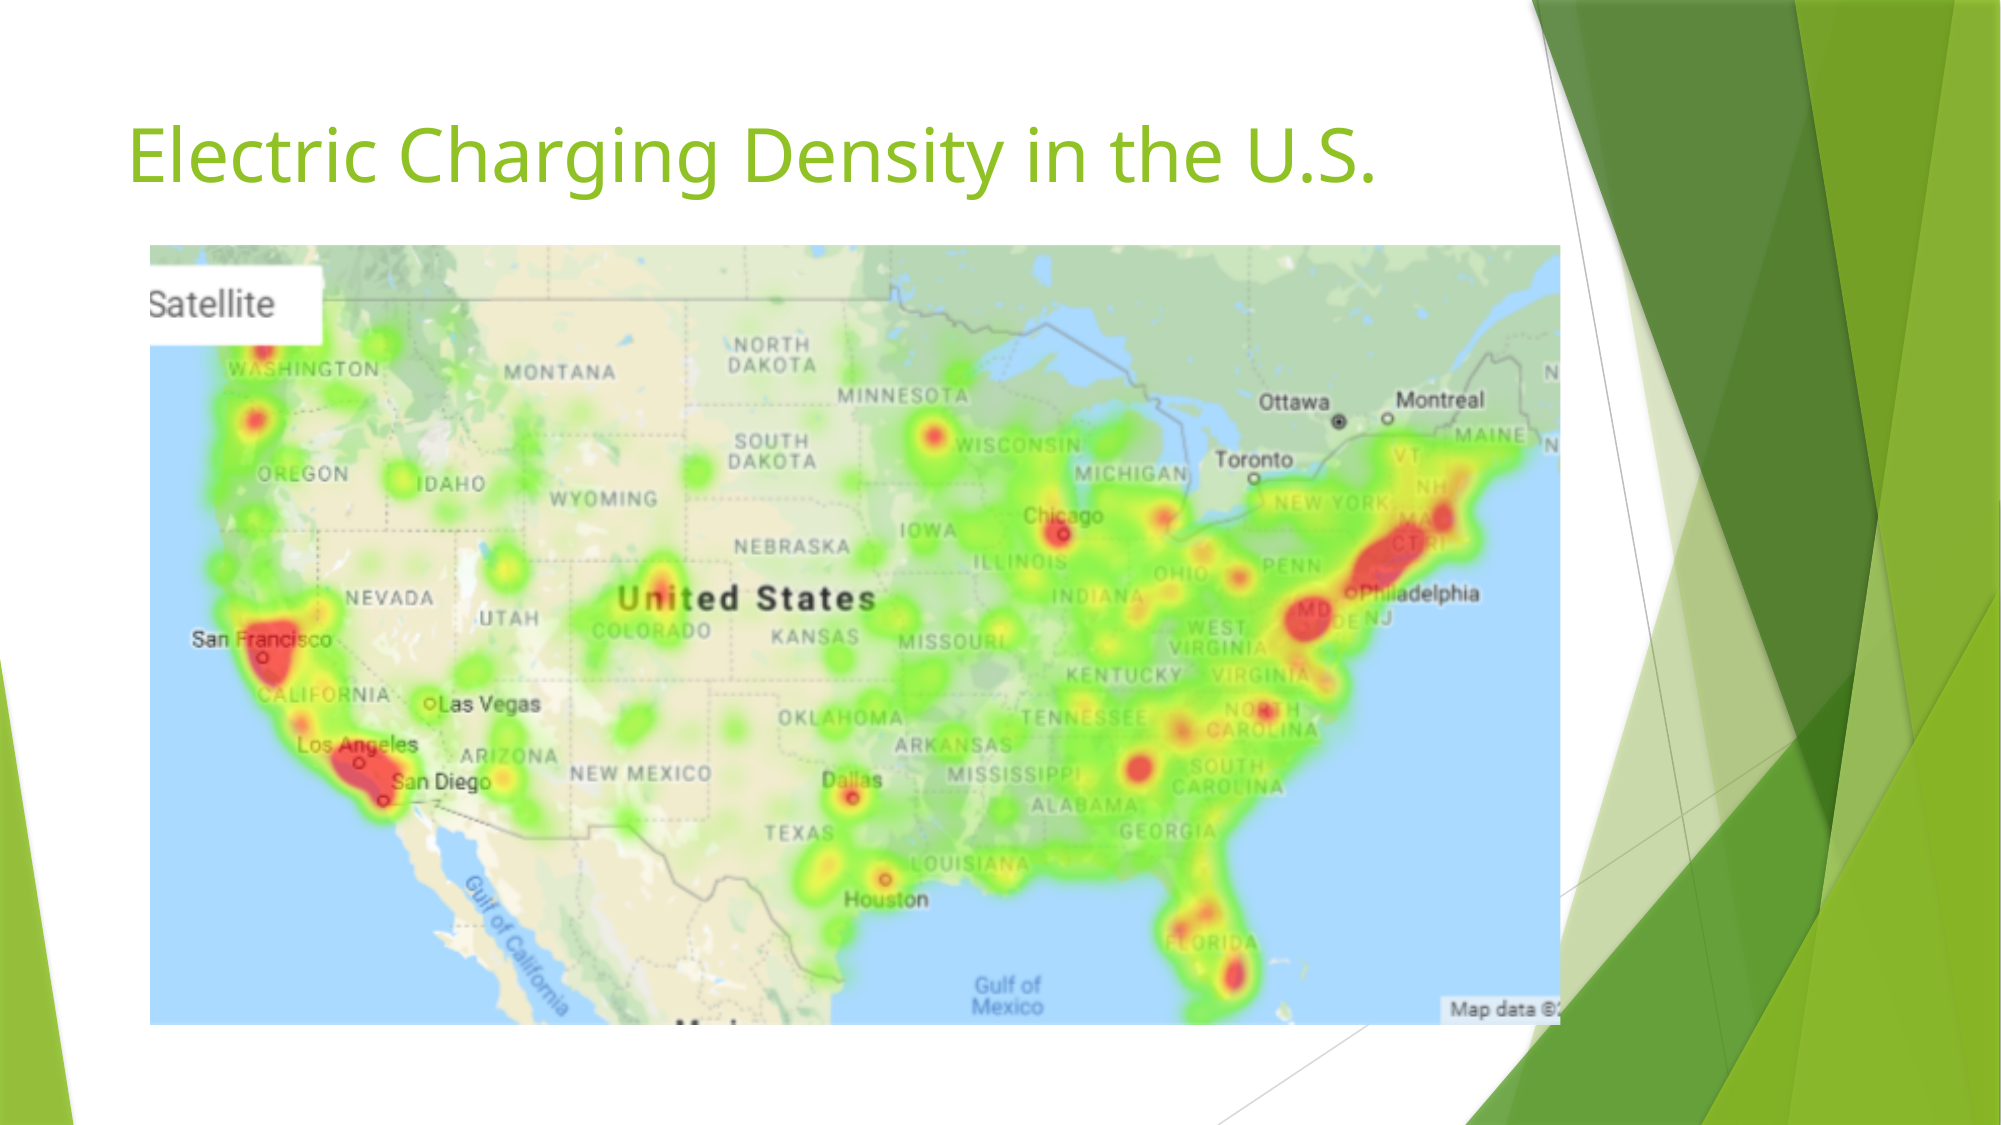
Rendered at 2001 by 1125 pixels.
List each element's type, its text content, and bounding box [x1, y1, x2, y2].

title Electric Charging Density in the U.S. [111, 99, 1522, 317]
picture [149, 245, 1561, 1026]
